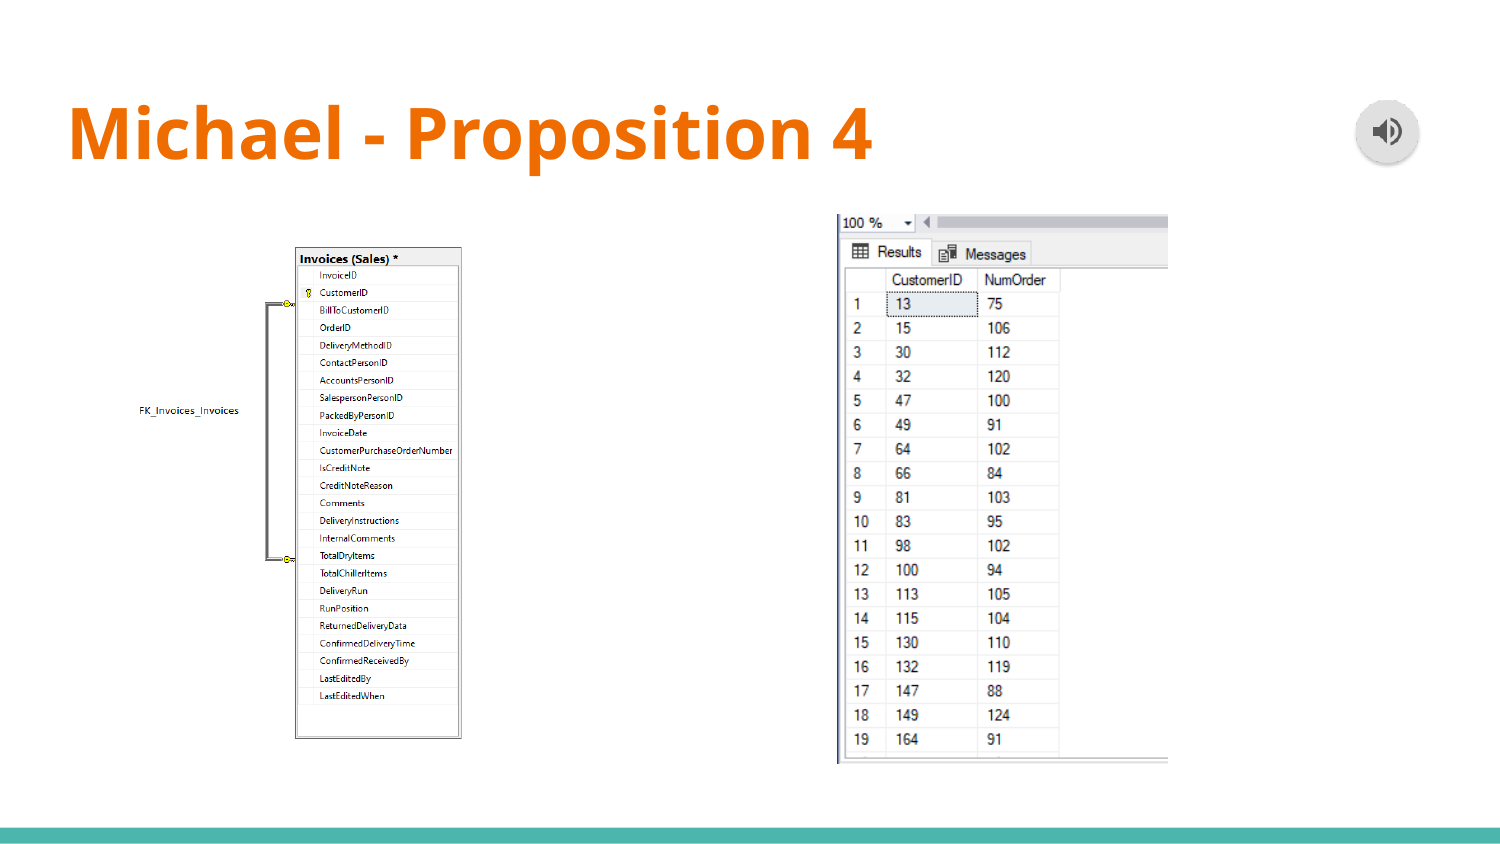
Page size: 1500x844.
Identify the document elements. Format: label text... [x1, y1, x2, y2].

picture [98, 213, 1169, 788]
title Michael - Proposition 4 [51, 72, 1449, 189]
picture [1349, 93, 1426, 169]
